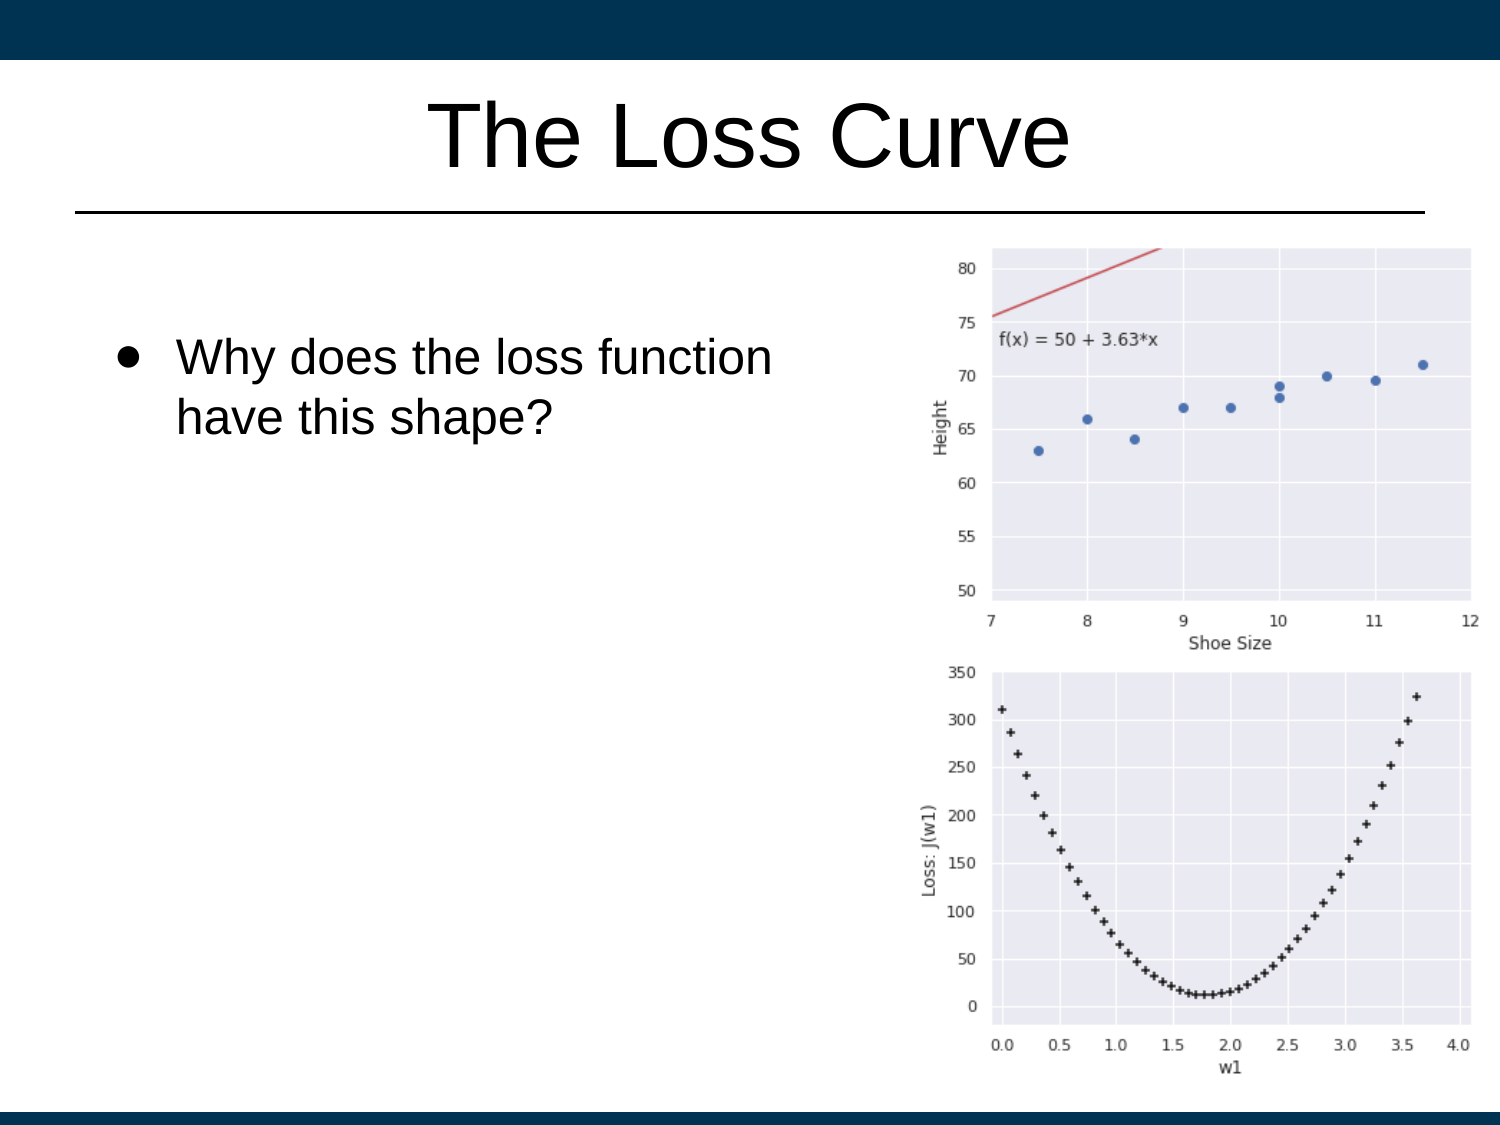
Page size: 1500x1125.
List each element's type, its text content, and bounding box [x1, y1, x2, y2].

text_box Why does the loss function have this shape? [85, 309, 866, 1035]
title The Loss Curve [75, 37, 1425, 225]
picture [912, 237, 1490, 1088]
